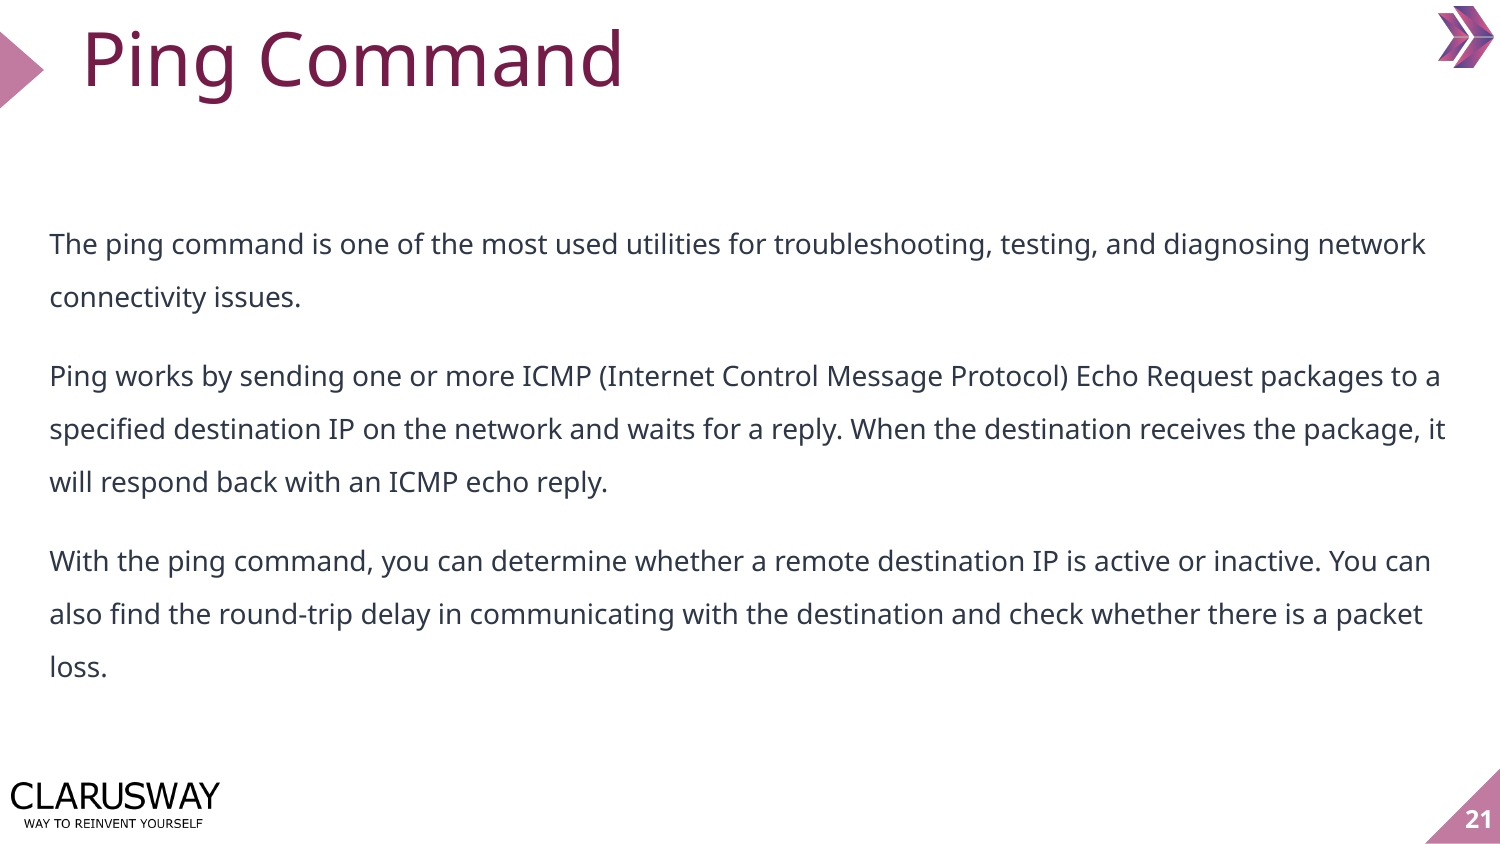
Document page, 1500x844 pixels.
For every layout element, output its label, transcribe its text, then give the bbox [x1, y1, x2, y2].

picture [1438, 6, 1494, 68]
text_box The ping command is one of the most used utilities for troubleshooting, testing, and diagnosing network connectivity issues. Ping works by sending one or more ICMP (Internet Control Message Protocol) Echo Request packages to a specified destination IP on the network and waits for a reply. When the destination receives the package, it will respond back with an ICMP echo reply. With the ping command, you can determine whether a remote destination IP is active or inactive. You can also find the round-trip delay in communicating with the destination and check whether there is a packet loss. [34, 191, 1476, 655]
picture [11, 782, 220, 828]
slide_number 21 [1418, 760, 1494, 838]
title Ping Command [81, 28, 1181, 132]
